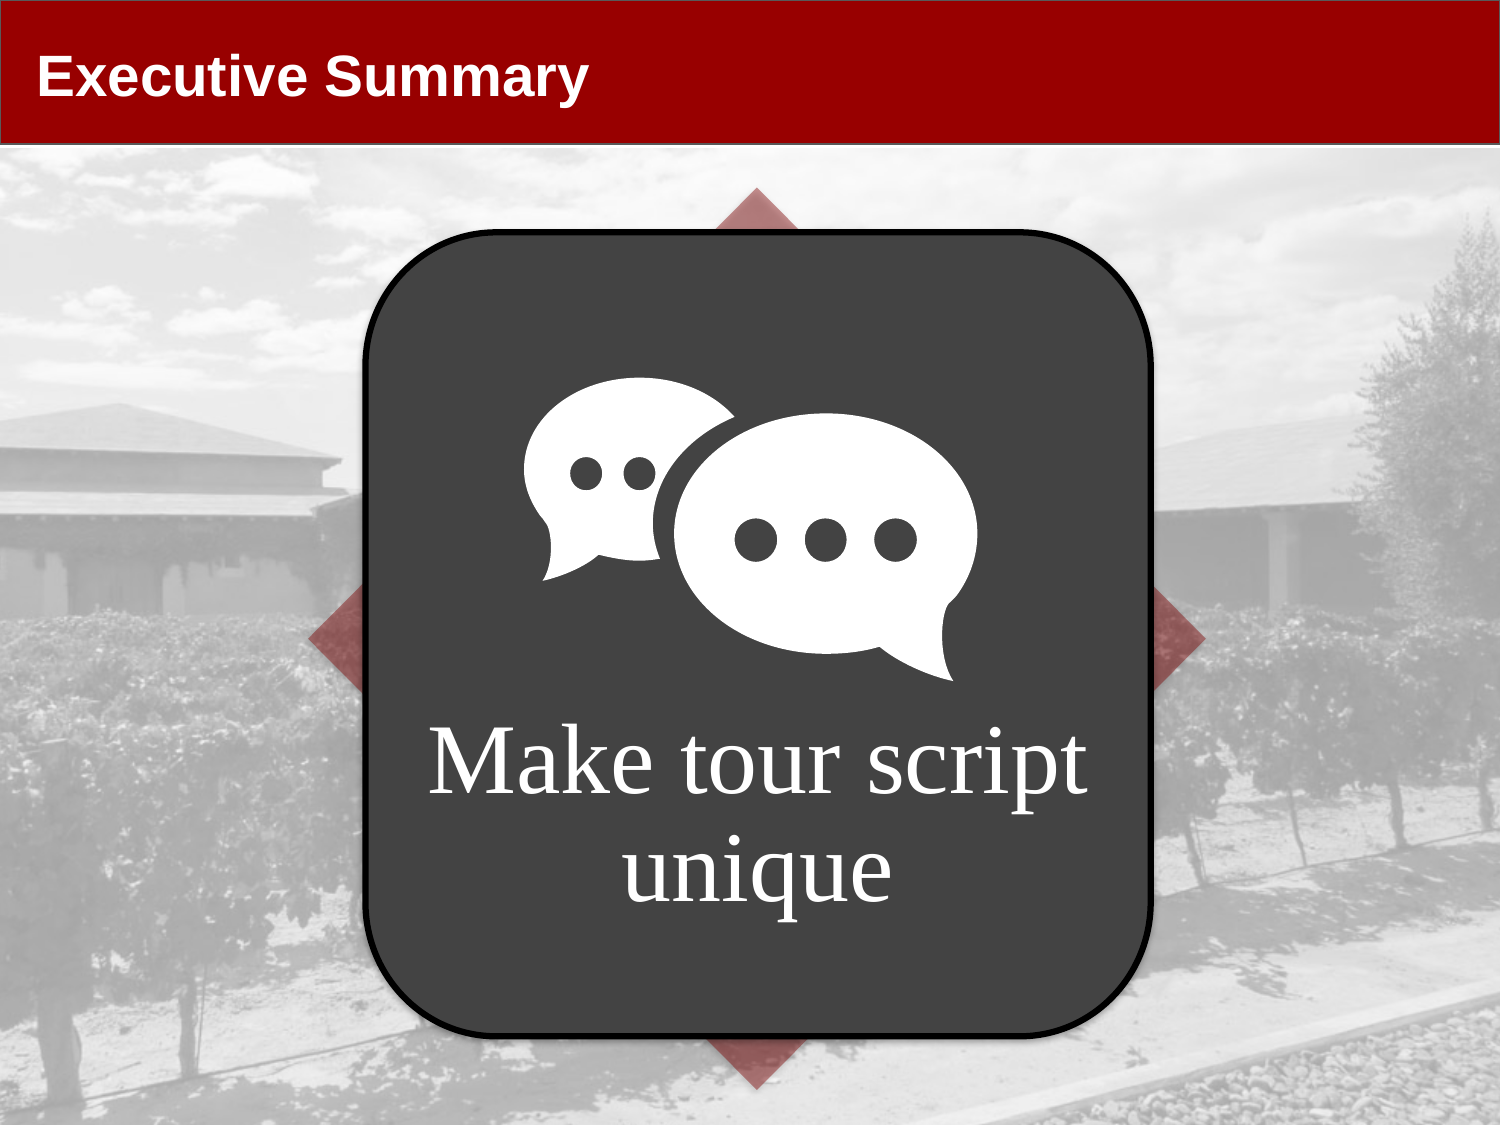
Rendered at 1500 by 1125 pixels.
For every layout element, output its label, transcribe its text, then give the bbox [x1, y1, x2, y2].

text_box [0, 0, 1500, 145]
picture [0, 147, 1500, 1125]
text_box Executive Summary [21, 22, 1500, 146]
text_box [365, 232, 1151, 1037]
